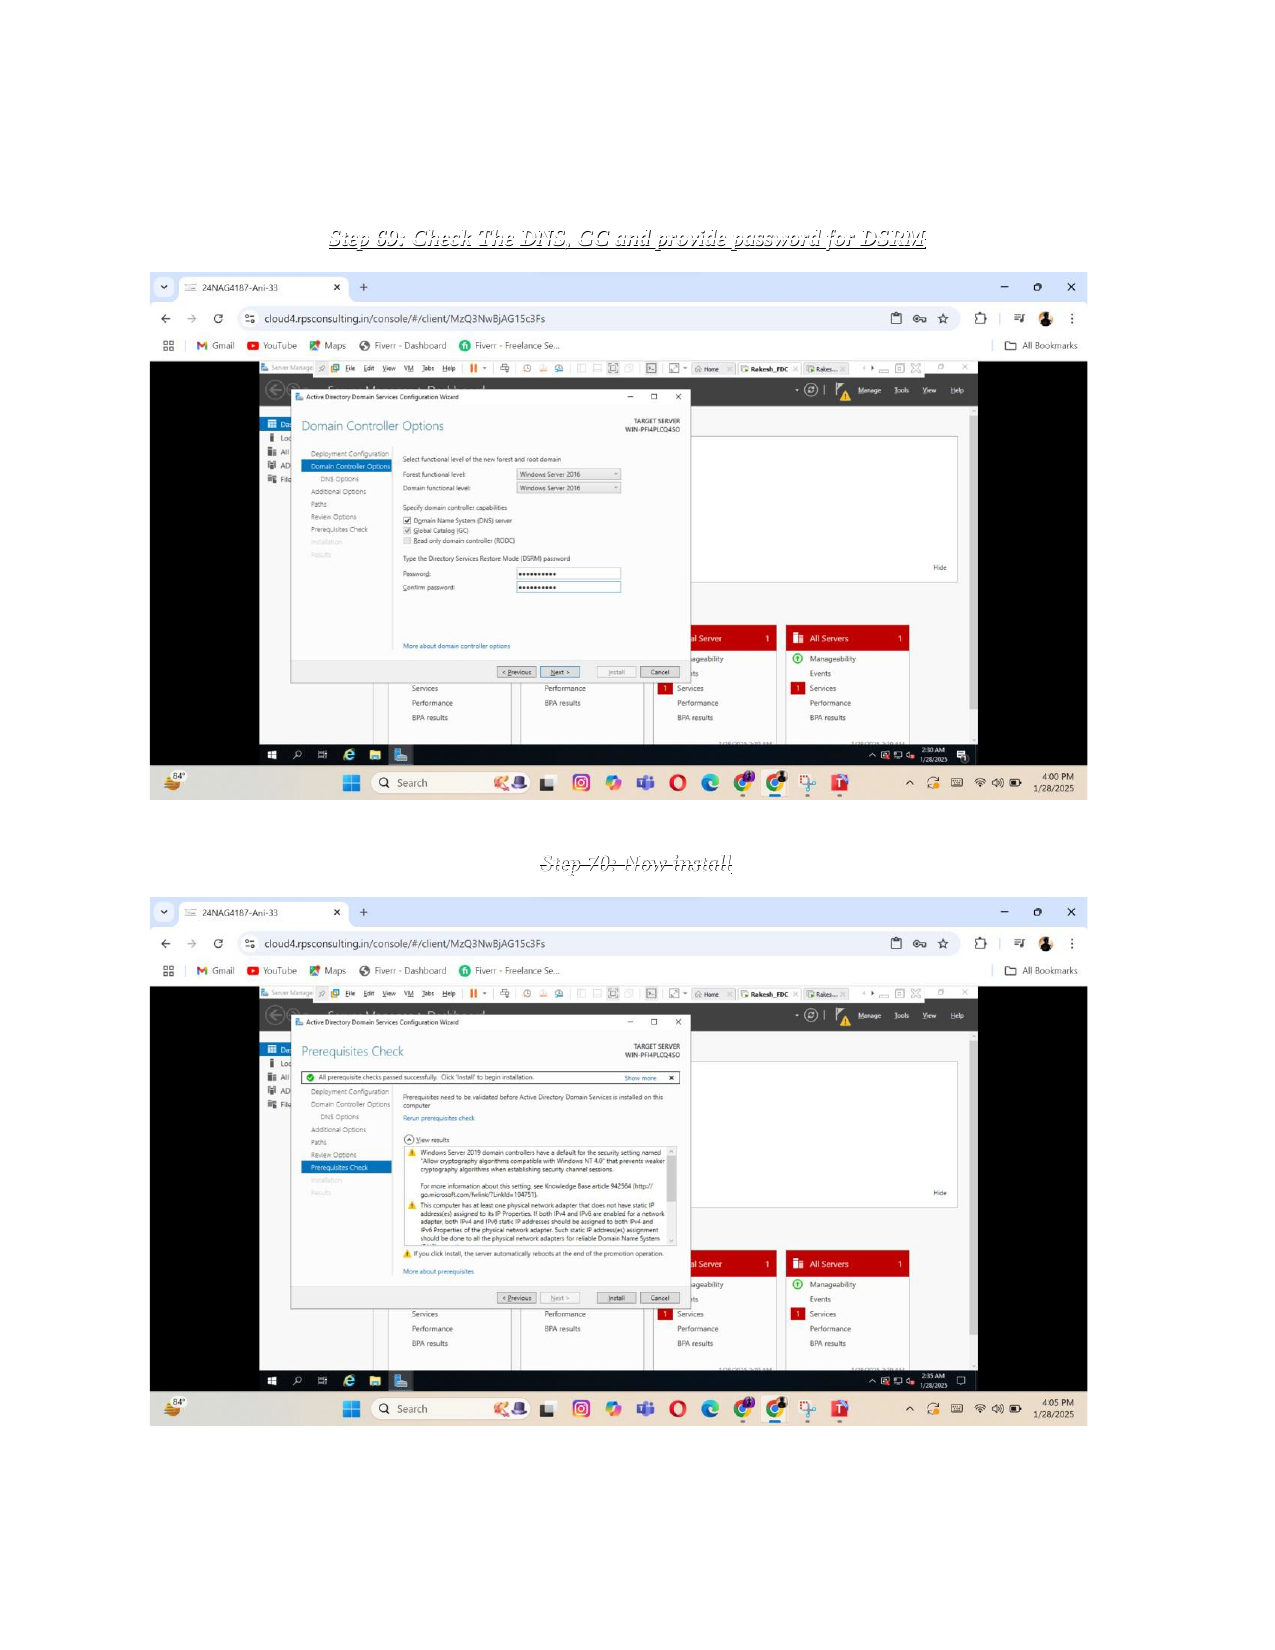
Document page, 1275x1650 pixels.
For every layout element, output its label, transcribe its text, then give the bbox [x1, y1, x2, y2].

text_box [150, 272, 1088, 800]
text_box Step 69: Check The DNS, GC and provide password for DSRM [326, 222, 949, 250]
text_box Step 70: Now install [537, 848, 738, 876]
text_box [150, 897, 1088, 1426]
